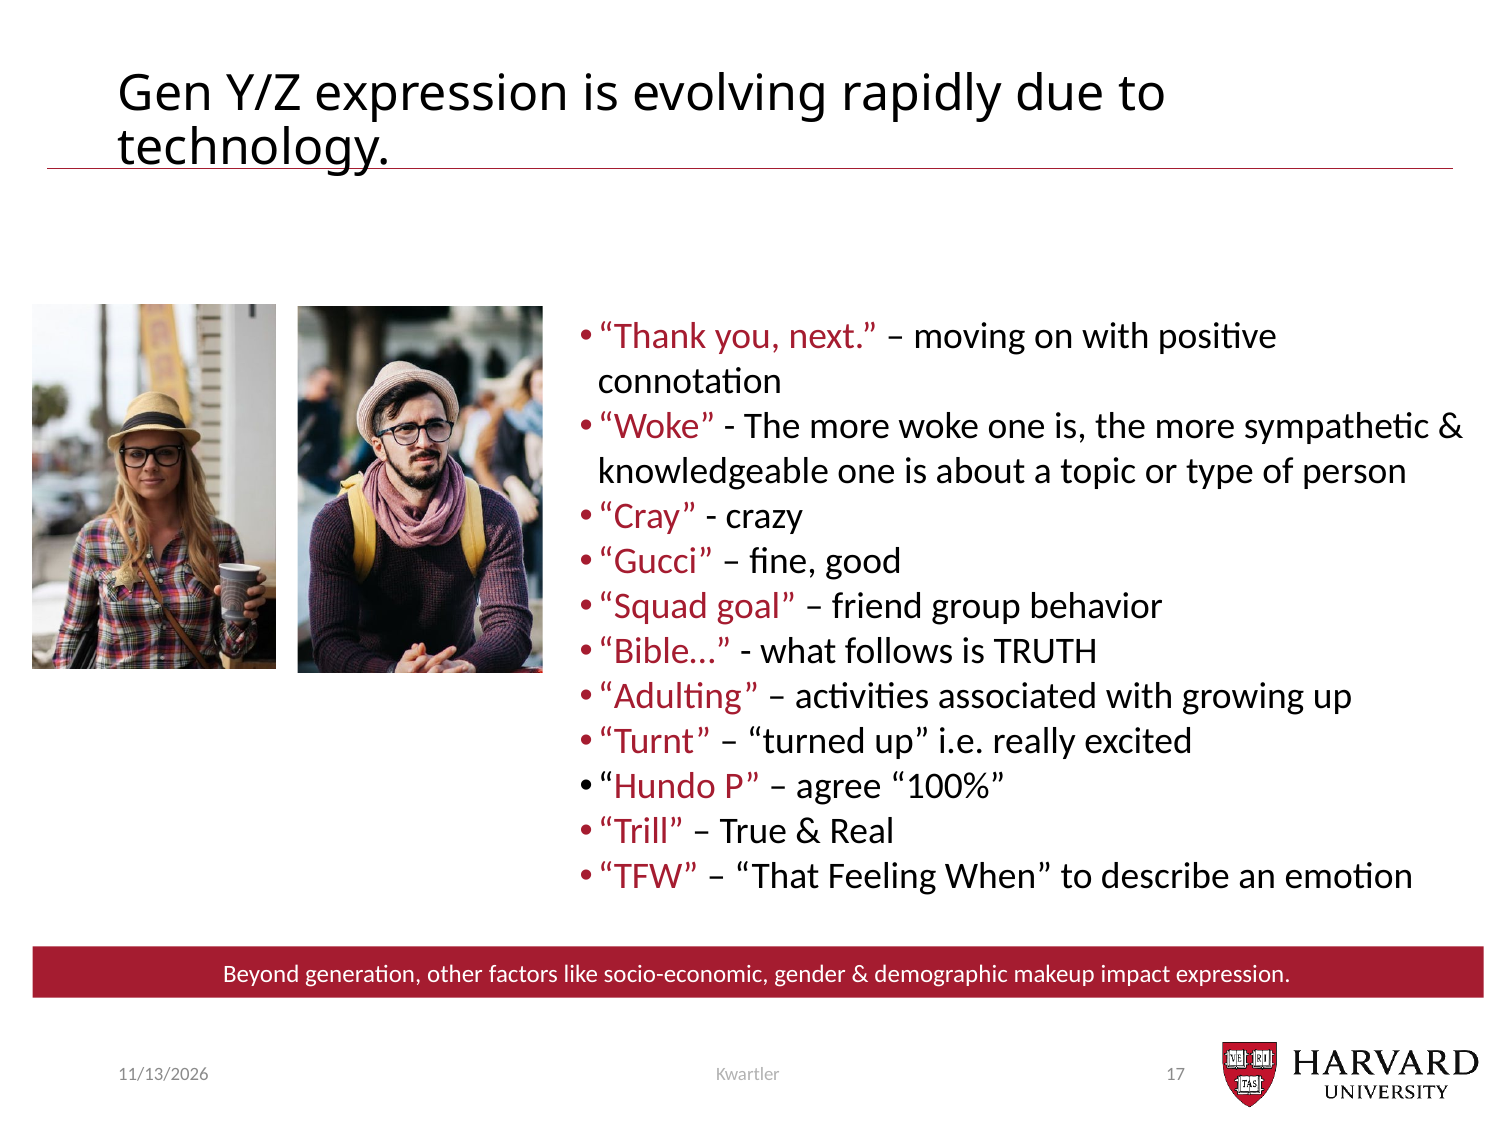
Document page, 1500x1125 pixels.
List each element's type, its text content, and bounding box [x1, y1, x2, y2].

title Gen Y/Z expression is evolving rapidly due to technology. [103, 59, 1397, 157]
footer Kwartler [496, 1042, 1004, 1103]
picture [297, 306, 543, 673]
text_box “Thank you, next.” – moving on with positive connotation “Woke” - The more woke one is, the more sympathetic & knowledgeable one is about a topic or type of person “Cray” - crazy “Gucci” – fine, good “Squad goal” – friend group behavior “Bible…” - what follows is TRUTH “Adulting” – activities associated with growing up “Turnt” – “turned up” i.e. really excited “Hundo P” – agree “100%” “Trill” – True & Real “TFW” – “That Feeling When” to describe an emotion [564, 304, 1484, 904]
text_box Beyond generation, other factors like socio-economic, gender & demographic makeup impact expression. [32, 945, 1485, 999]
picture [1200, 1024, 1500, 1125]
slide_number 17 [1059, 1042, 1200, 1103]
picture [32, 304, 276, 669]
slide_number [103, 1042, 441, 1103]
